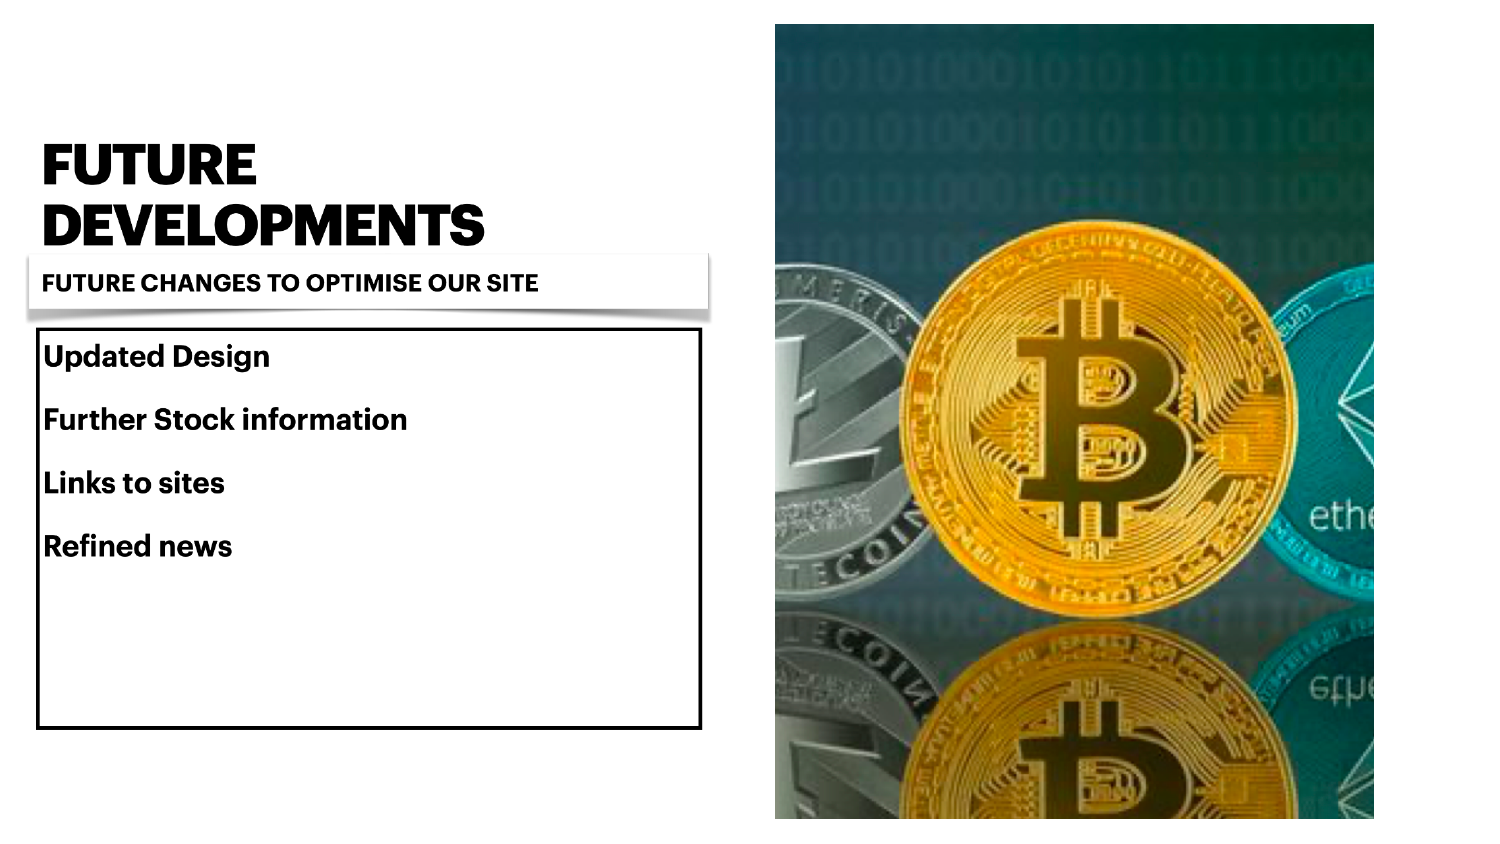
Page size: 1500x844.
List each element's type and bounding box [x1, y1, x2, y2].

picture [24, 24, 1375, 819]
